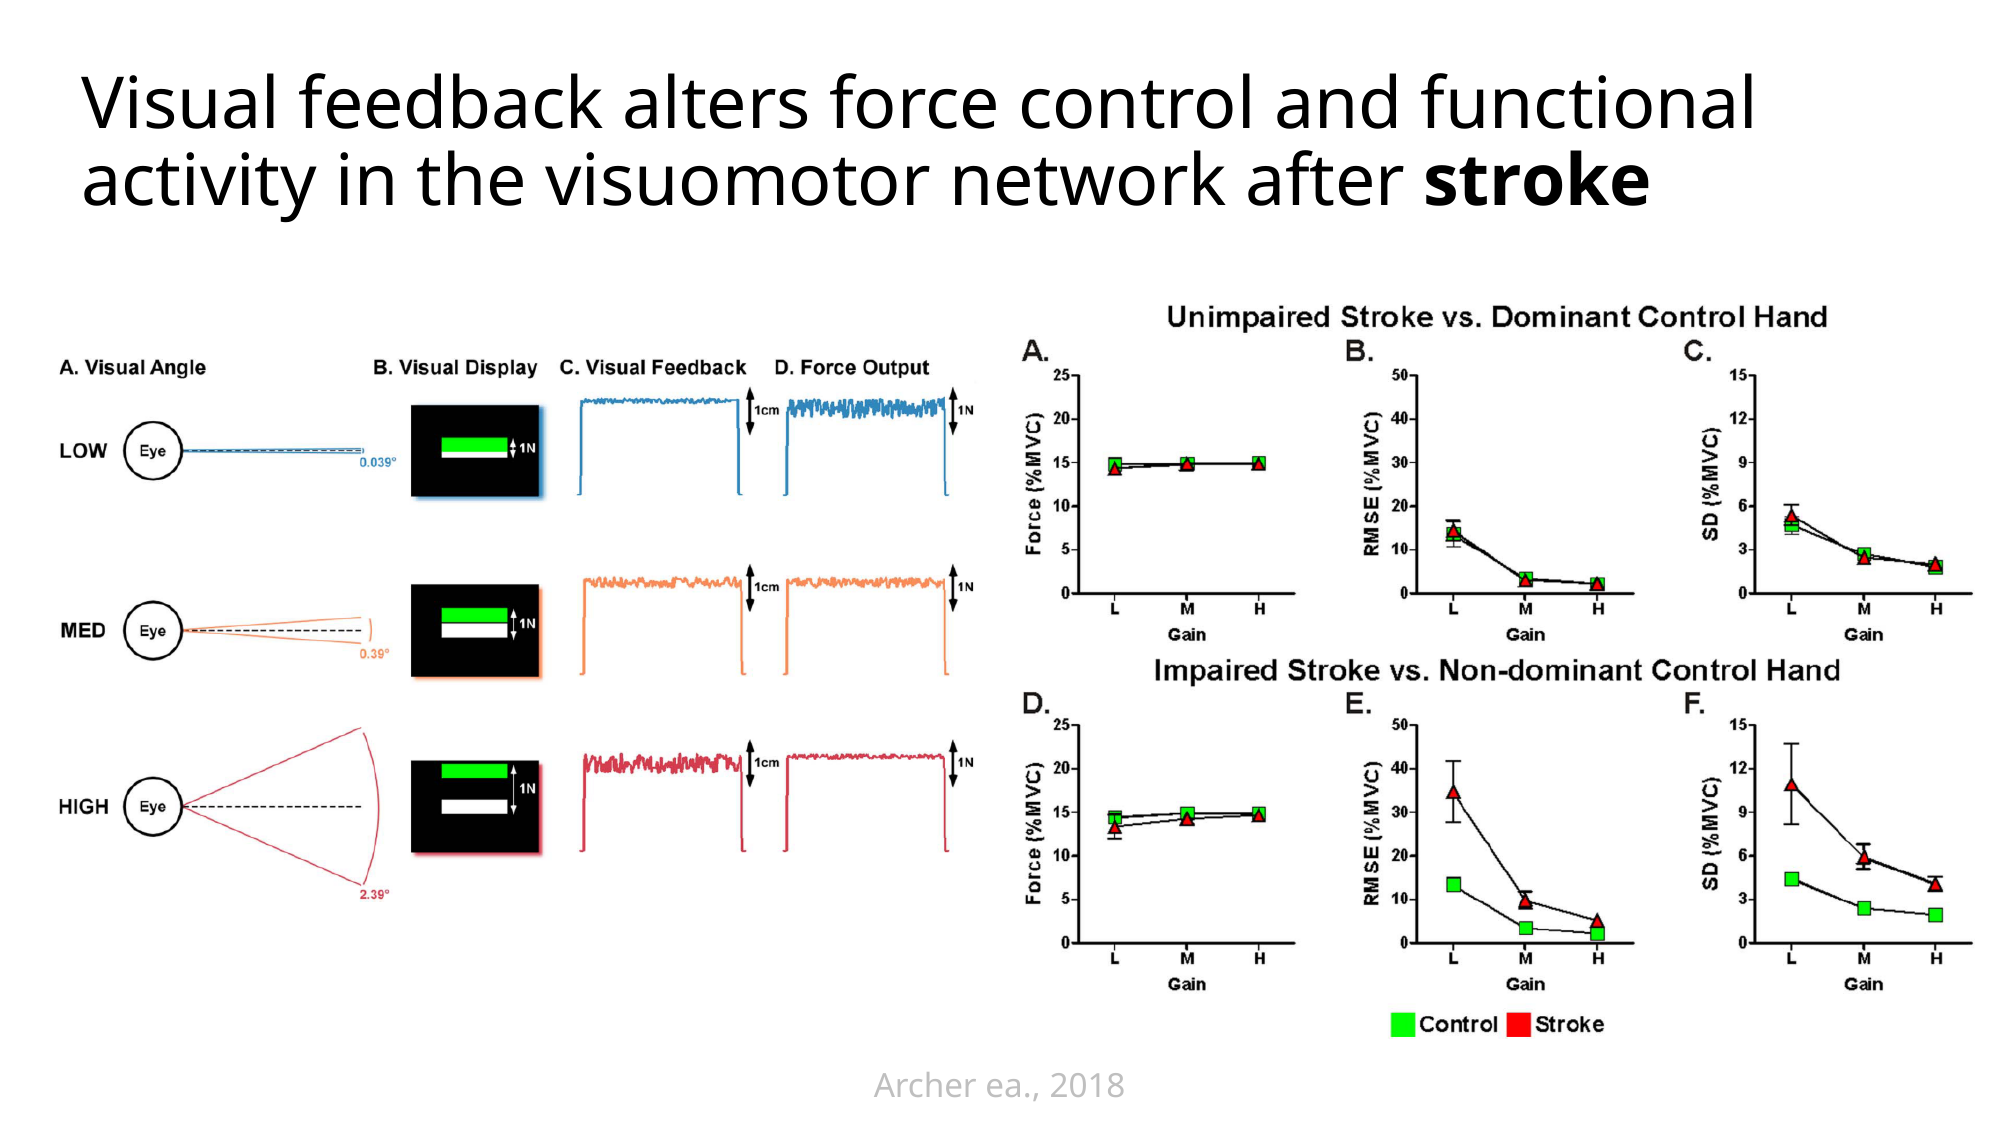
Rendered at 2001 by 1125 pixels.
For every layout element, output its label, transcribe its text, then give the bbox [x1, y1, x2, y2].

title Visual feedback alters force control and functional activity in the visuomotor network after stroke [66, 34, 1792, 253]
picture [999, 287, 1983, 1046]
list Archer ea., 2018 [137, 1048, 1863, 1125]
picture [38, 341, 981, 911]
